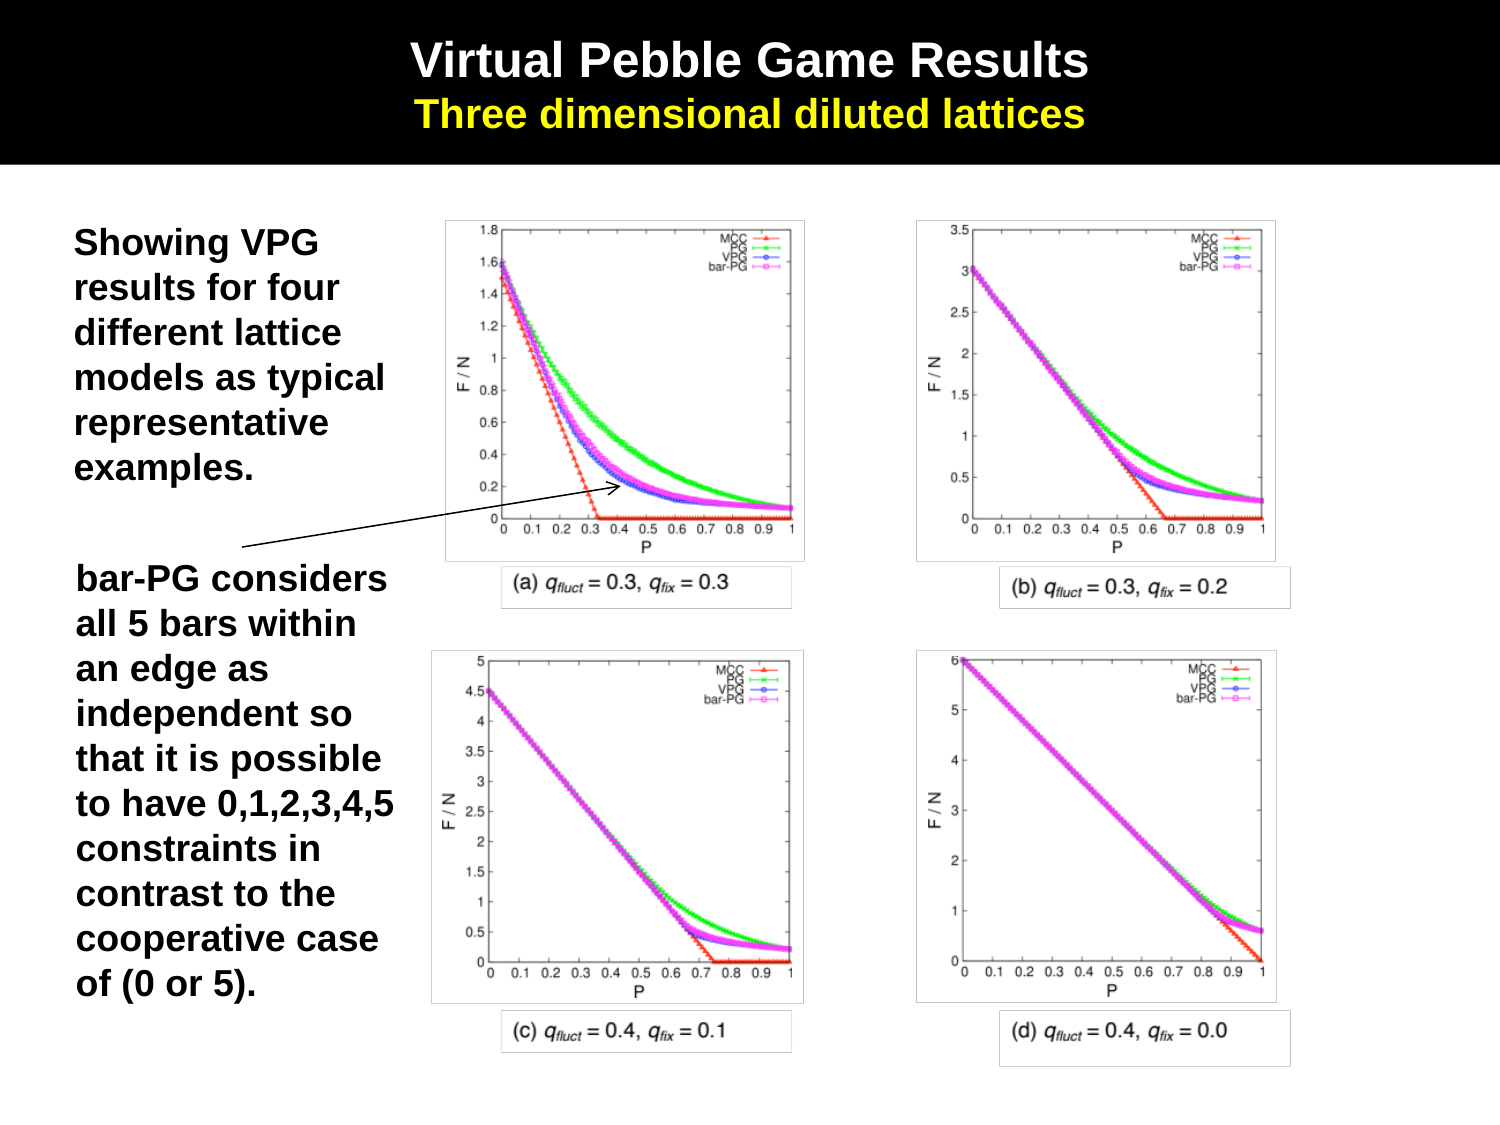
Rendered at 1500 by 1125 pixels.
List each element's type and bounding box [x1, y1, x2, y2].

text_box [0, 0, 1500, 165]
picture [245, 151, 1463, 1092]
text_box [58, 210, 621, 1017]
